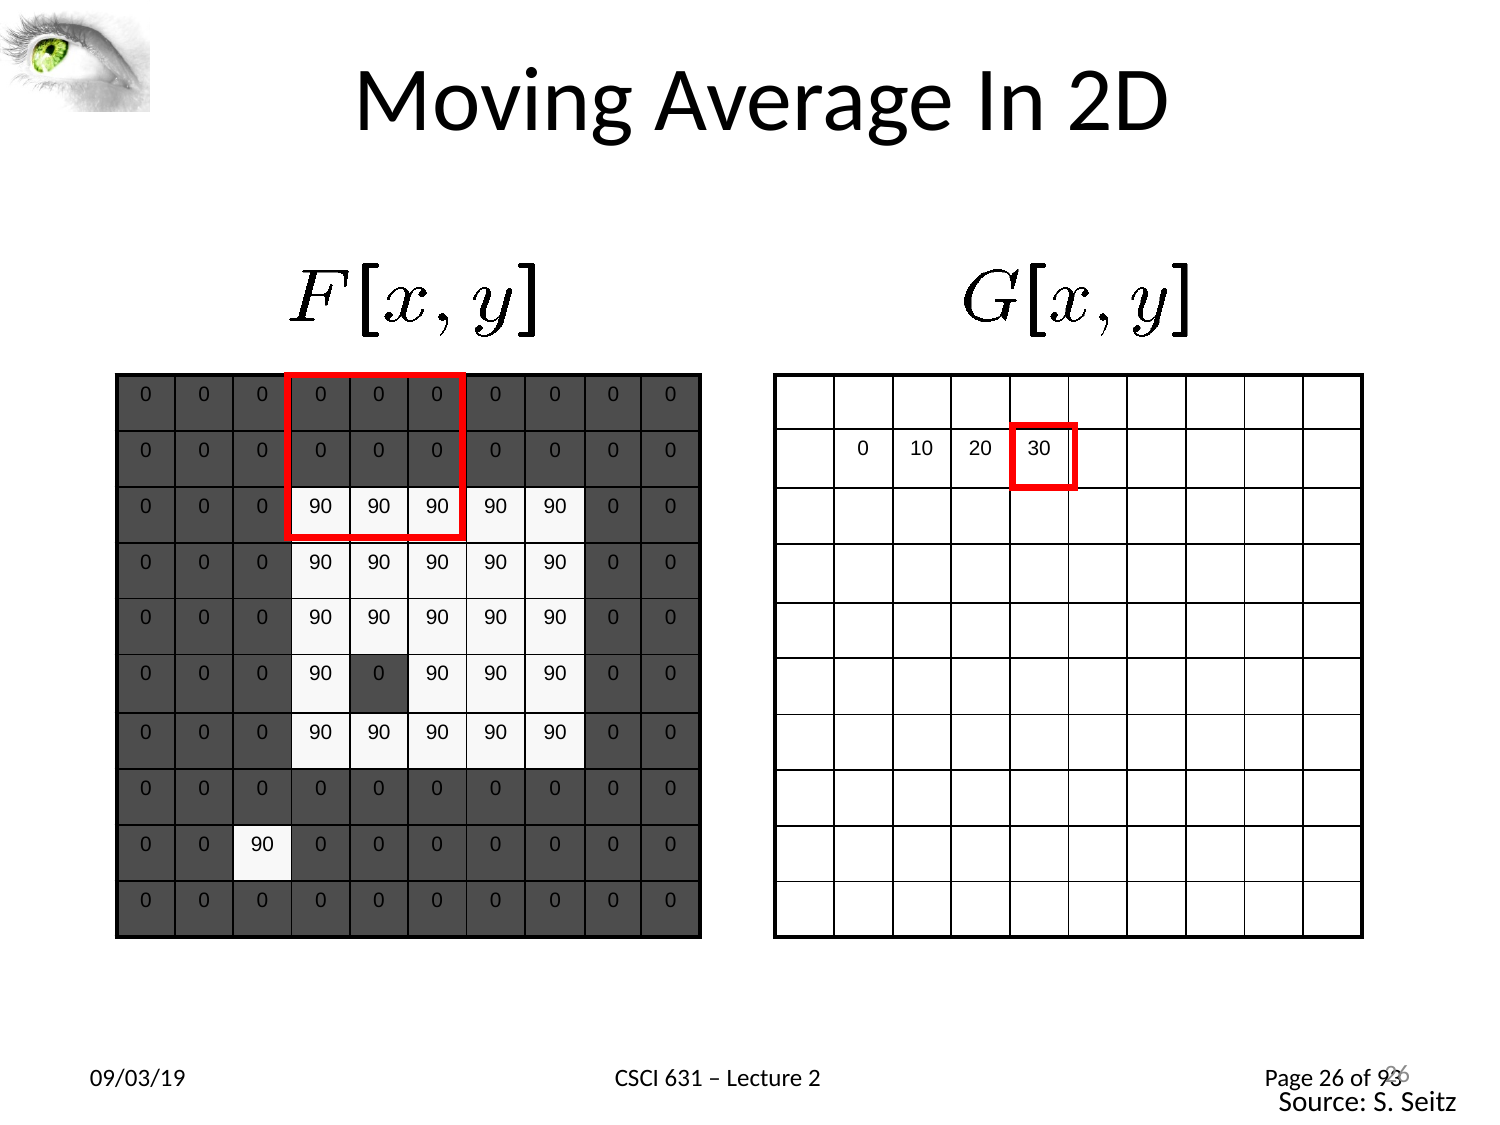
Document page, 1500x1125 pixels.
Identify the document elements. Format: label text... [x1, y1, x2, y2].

table_cell [1245, 771, 1302, 825]
table_cell 0 [586, 544, 640, 598]
table_cell 90 [351, 714, 407, 768]
table_header [894, 377, 950, 428]
table_cell 0 [642, 488, 698, 542]
table_cell 0 [526, 882, 584, 935]
table_cell 90 [292, 538, 349, 542]
table_cell 0 [351, 770, 407, 824]
table_cell [952, 604, 1009, 657]
table_cell 90 [292, 544, 349, 598]
table_cell 0 [409, 882, 466, 935]
table_cell [894, 545, 950, 602]
table_cell [1069, 771, 1126, 825]
table_cell 0 [119, 544, 174, 598]
table_cell [1069, 827, 1126, 881]
table_cell [1187, 715, 1244, 769]
table_cell [952, 827, 1009, 881]
table_cell [952, 659, 1009, 714]
table_cell [777, 882, 833, 935]
table_cell 0 [234, 432, 287, 486]
table_cell [1304, 715, 1360, 769]
table_cell 90 [292, 655, 349, 712]
table_cell 90 [351, 599, 407, 654]
table_cell [1187, 882, 1244, 935]
table_cell 0 [467, 770, 524, 824]
table_cell [1245, 659, 1302, 714]
table_cell [1304, 489, 1360, 543]
table_cell [1304, 430, 1360, 487]
table_cell 0 [642, 432, 698, 486]
table_cell [1304, 882, 1360, 935]
title Moving Average In 2D [87, 0, 1438, 188]
table_cell 0 [119, 655, 174, 712]
table_cell 90 [467, 544, 524, 598]
table_cell [835, 545, 892, 602]
table_header 0 [176, 377, 232, 430]
table_cell [894, 827, 950, 881]
picture [287, 262, 539, 338]
table_cell 0 [526, 770, 584, 824]
table_cell 0 [467, 882, 524, 935]
table_cell 0 [176, 714, 232, 768]
table_cell [1075, 430, 1126, 487]
table_cell [1069, 545, 1126, 602]
table_cell 0 [176, 488, 232, 542]
text_box [1012, 424, 1075, 488]
table_cell 90 [467, 655, 524, 712]
table_cell 0 [119, 488, 174, 542]
slide_number 26 [1074, 1042, 1425, 1103]
table_cell [777, 604, 833, 657]
table_cell [1069, 882, 1126, 935]
table_cell 90 [409, 655, 466, 712]
table_cell 0 [526, 826, 584, 880]
table_cell 0 [586, 770, 640, 824]
table_cell [952, 882, 1009, 935]
table_cell 0 [176, 432, 232, 486]
table_cell [894, 604, 950, 657]
table_cell 0 [119, 714, 174, 768]
table_cell [1304, 827, 1360, 881]
table_cell 0 [586, 432, 640, 486]
table_header [1011, 377, 1068, 428]
table_cell 90 [409, 488, 466, 542]
table_cell [1245, 827, 1302, 881]
table_header 0 [642, 377, 698, 430]
table_cell [894, 771, 950, 825]
table_cell [1245, 489, 1302, 543]
table_cell 10 [894, 430, 950, 487]
table_cell [894, 489, 950, 543]
table_cell [1245, 715, 1302, 769]
table_cell [1011, 715, 1068, 769]
table_cell 0 [642, 714, 698, 768]
table_cell 0 [586, 882, 640, 935]
table_cell [1304, 771, 1360, 825]
table_cell 90 [526, 599, 584, 654]
table_cell [1128, 882, 1185, 935]
table_cell 0 [586, 714, 640, 768]
table_cell [952, 545, 1009, 602]
table_cell 90 [351, 544, 407, 598]
table_cell [1187, 771, 1244, 825]
table_cell 90 [409, 599, 466, 654]
table_cell [894, 715, 950, 769]
table_cell 90 [526, 714, 584, 768]
table_cell [835, 882, 892, 935]
table_cell [1069, 715, 1126, 769]
table_cell 0 [234, 599, 291, 654]
table_cell 90 [292, 599, 349, 654]
table_header [1187, 377, 1244, 428]
table_cell [1245, 882, 1302, 935]
table_cell [835, 604, 892, 657]
table_cell 0 [409, 826, 466, 880]
table_header 0 [526, 377, 584, 430]
table_cell 0 [119, 826, 174, 880]
table_cell [1128, 659, 1185, 714]
table_cell [1304, 545, 1360, 602]
table_cell [1304, 659, 1360, 714]
table_cell 0 [119, 882, 174, 935]
table_cell 0 [234, 770, 291, 824]
picture [0, 0, 87, 112]
table_cell [1011, 545, 1068, 602]
table_cell 0 [642, 826, 698, 880]
table_cell 0 [351, 882, 407, 935]
table_cell 0 [176, 544, 232, 598]
table_cell [1011, 604, 1068, 657]
table_header [835, 377, 892, 428]
table_header [1069, 377, 1126, 428]
table_cell [777, 545, 833, 602]
table_cell [835, 659, 892, 714]
text_box [287, 374, 463, 538]
table_cell 0 [176, 599, 232, 654]
table_cell 0 [176, 826, 232, 880]
table_cell [1069, 604, 1126, 657]
table_cell [1187, 545, 1244, 602]
table_cell 0 [176, 655, 232, 712]
table_cell 0 [119, 770, 174, 824]
table_cell [1187, 827, 1244, 881]
table_header 0 [467, 377, 524, 430]
table_cell [1128, 489, 1185, 543]
table_cell [777, 715, 833, 769]
table_cell [777, 771, 833, 825]
table_header 0 [586, 377, 640, 430]
text_box Source: S. Seitz [1263, 1074, 1473, 1125]
table_cell [1245, 430, 1302, 487]
table_cell 0 [351, 826, 407, 880]
table_cell [1011, 489, 1068, 543]
table_cell 0 [586, 655, 640, 712]
table_cell [1069, 659, 1126, 714]
picture [962, 262, 1188, 338]
table_cell 0 [467, 432, 524, 486]
table_cell 0 [835, 430, 892, 487]
table_cell [1128, 715, 1185, 769]
table_cell 90 [467, 599, 524, 654]
table_cell [1245, 604, 1302, 657]
table_cell 90 [351, 538, 407, 542]
table_cell [1304, 604, 1360, 657]
table_cell 0 [292, 826, 349, 880]
table_cell [777, 430, 833, 487]
table_cell [1245, 545, 1302, 602]
table_header [1245, 377, 1302, 428]
table_cell 0 [642, 599, 698, 654]
table_cell 0 [526, 432, 584, 486]
table_cell [835, 771, 892, 825]
table_cell [835, 489, 892, 543]
table_cell [1128, 604, 1185, 657]
table_cell [1069, 489, 1126, 543]
table_cell [952, 715, 1009, 769]
table_cell 90 [526, 488, 584, 542]
table_cell 90 [409, 544, 466, 598]
table_cell 20 [952, 430, 1009, 487]
table_cell 90 [234, 826, 291, 880]
table_cell 0 [234, 714, 291, 768]
table_cell 0 [234, 882, 291, 935]
table_cell 0 [234, 488, 291, 542]
table_cell [835, 715, 892, 769]
table_cell [777, 659, 833, 714]
table_cell [1128, 430, 1185, 487]
table_cell 90 [467, 714, 524, 768]
table_cell [1187, 659, 1244, 714]
table_cell [894, 659, 950, 714]
table_header [777, 377, 833, 428]
table_cell 0 [176, 770, 232, 824]
table_cell [1011, 659, 1068, 714]
table_cell 0 [467, 826, 524, 880]
table_cell [1128, 545, 1185, 602]
table_cell 0 [292, 770, 349, 824]
table_cell 0 [234, 655, 291, 712]
table_cell 0 [176, 882, 232, 935]
table_cell [777, 489, 833, 543]
table_cell 90 [409, 714, 466, 768]
table_cell 0 [642, 770, 698, 824]
table_cell 90 [467, 488, 524, 542]
table_cell 90 [526, 655, 584, 712]
table_cell 0 [586, 826, 640, 880]
table_cell [952, 489, 1009, 543]
table_cell 90 [292, 714, 349, 768]
table_header 0 [234, 377, 287, 430]
table_cell 90 [526, 544, 584, 598]
table_cell 0 [119, 599, 174, 654]
table_cell [1128, 827, 1185, 881]
table_cell 0 [292, 882, 349, 935]
table_cell [777, 827, 833, 881]
table_header [952, 377, 1009, 428]
table_cell [1187, 489, 1244, 543]
table_cell 0 [351, 655, 407, 712]
table_cell [1011, 827, 1068, 881]
table_cell 0 [586, 488, 640, 542]
table_cell [1187, 604, 1244, 657]
table_cell [1128, 771, 1185, 825]
table_cell [952, 771, 1009, 825]
table_cell 0 [234, 544, 291, 598]
table_cell 0 [586, 599, 640, 654]
table_cell 0 [642, 655, 698, 712]
table_cell 0 [642, 882, 698, 935]
table_cell [1187, 430, 1244, 487]
table_header 0 [119, 377, 174, 430]
table_cell [1011, 771, 1068, 825]
table_header [1304, 377, 1360, 428]
table_cell 0 [642, 544, 698, 598]
table_cell 0 [119, 432, 174, 486]
table_cell [894, 882, 950, 935]
table_header [1128, 377, 1185, 428]
table_cell [835, 827, 892, 881]
table_cell 0 [409, 770, 466, 824]
table_cell [1011, 882, 1068, 935]
